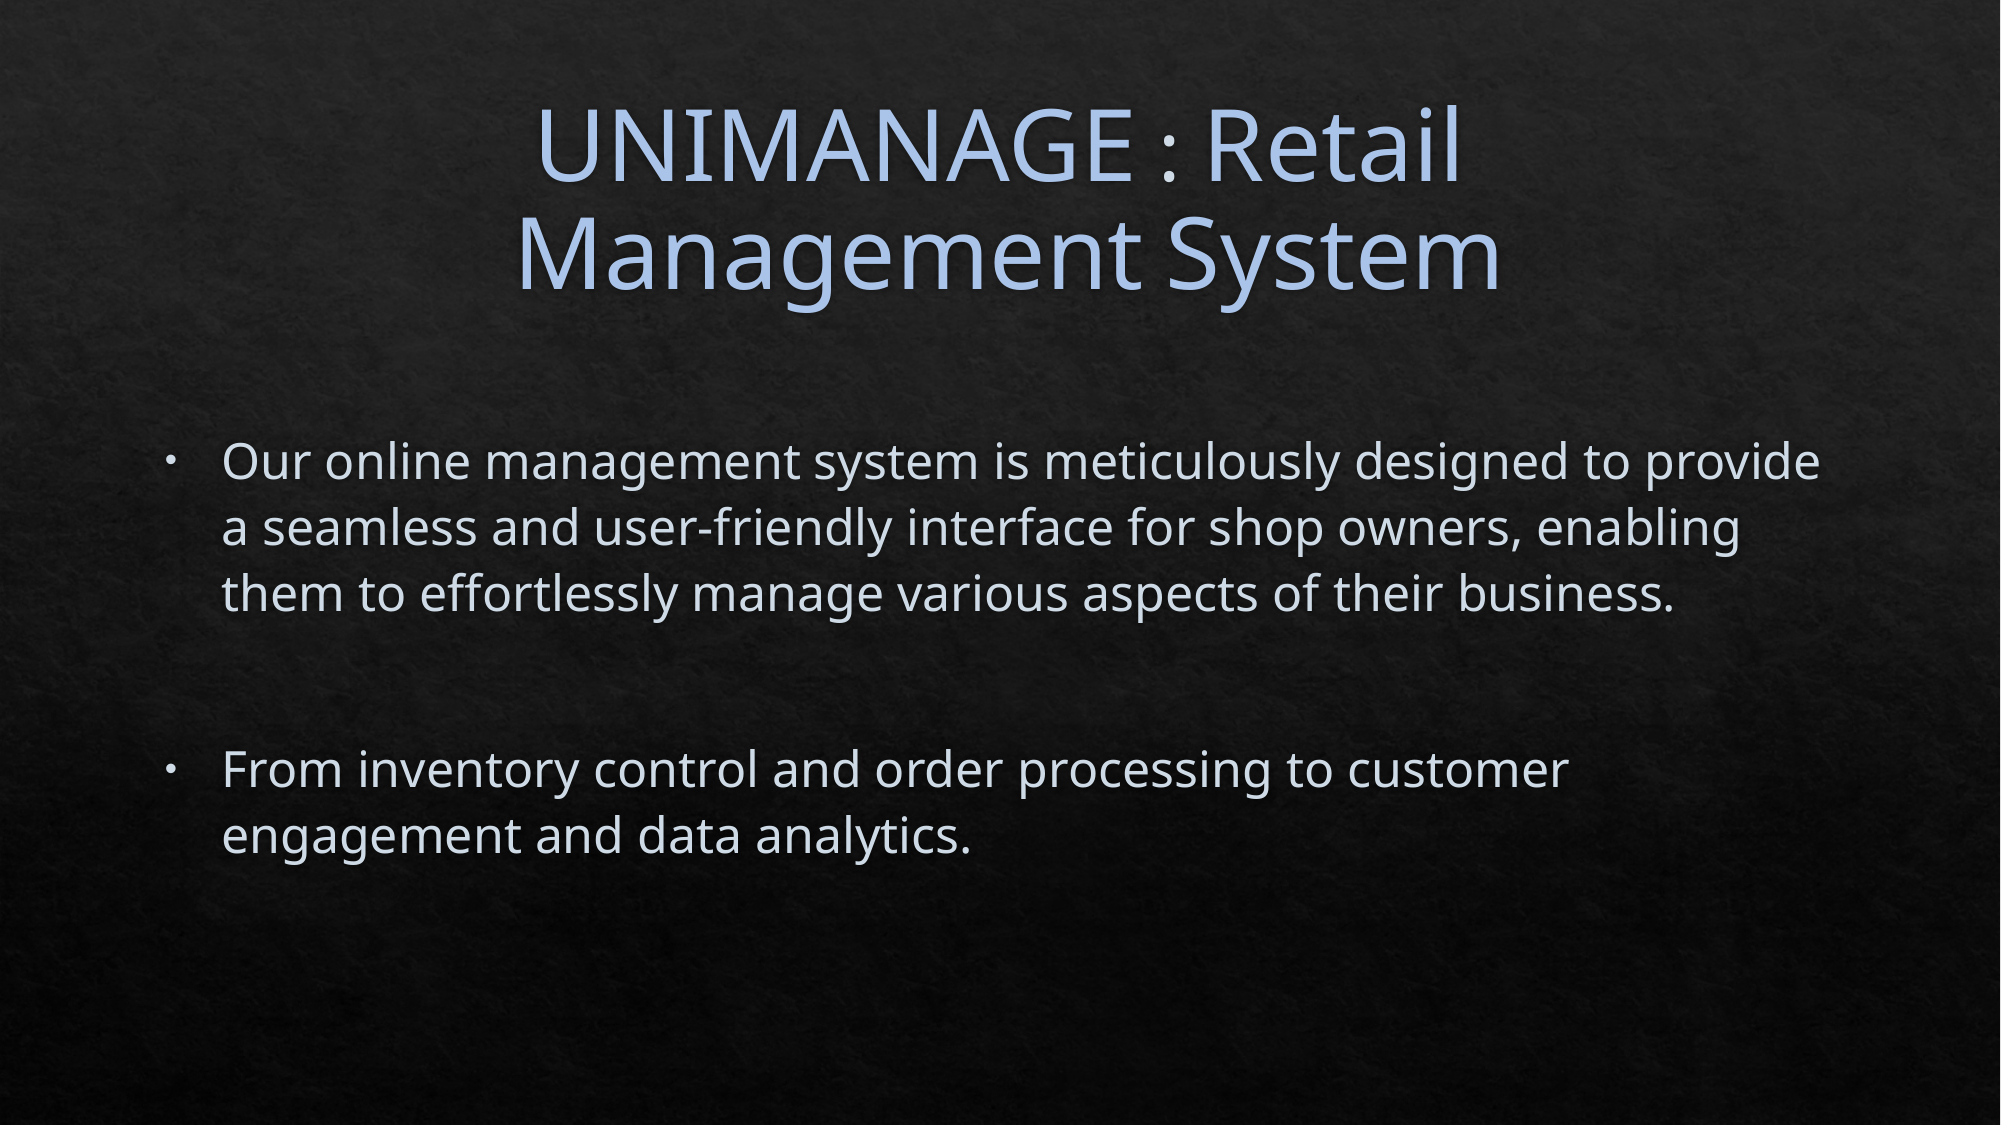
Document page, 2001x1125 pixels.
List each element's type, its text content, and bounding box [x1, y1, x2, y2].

title UNIMANAGE : Retail Management System [149, 99, 1849, 307]
list Our online management system is meticulously designed to provide a seamless and user-friendly interface for shop owners, enabling them to effortlessly manage various aspects of their business. From inventory control and order processing to customer engagement and data analytics. [149, 415, 1849, 1025]
